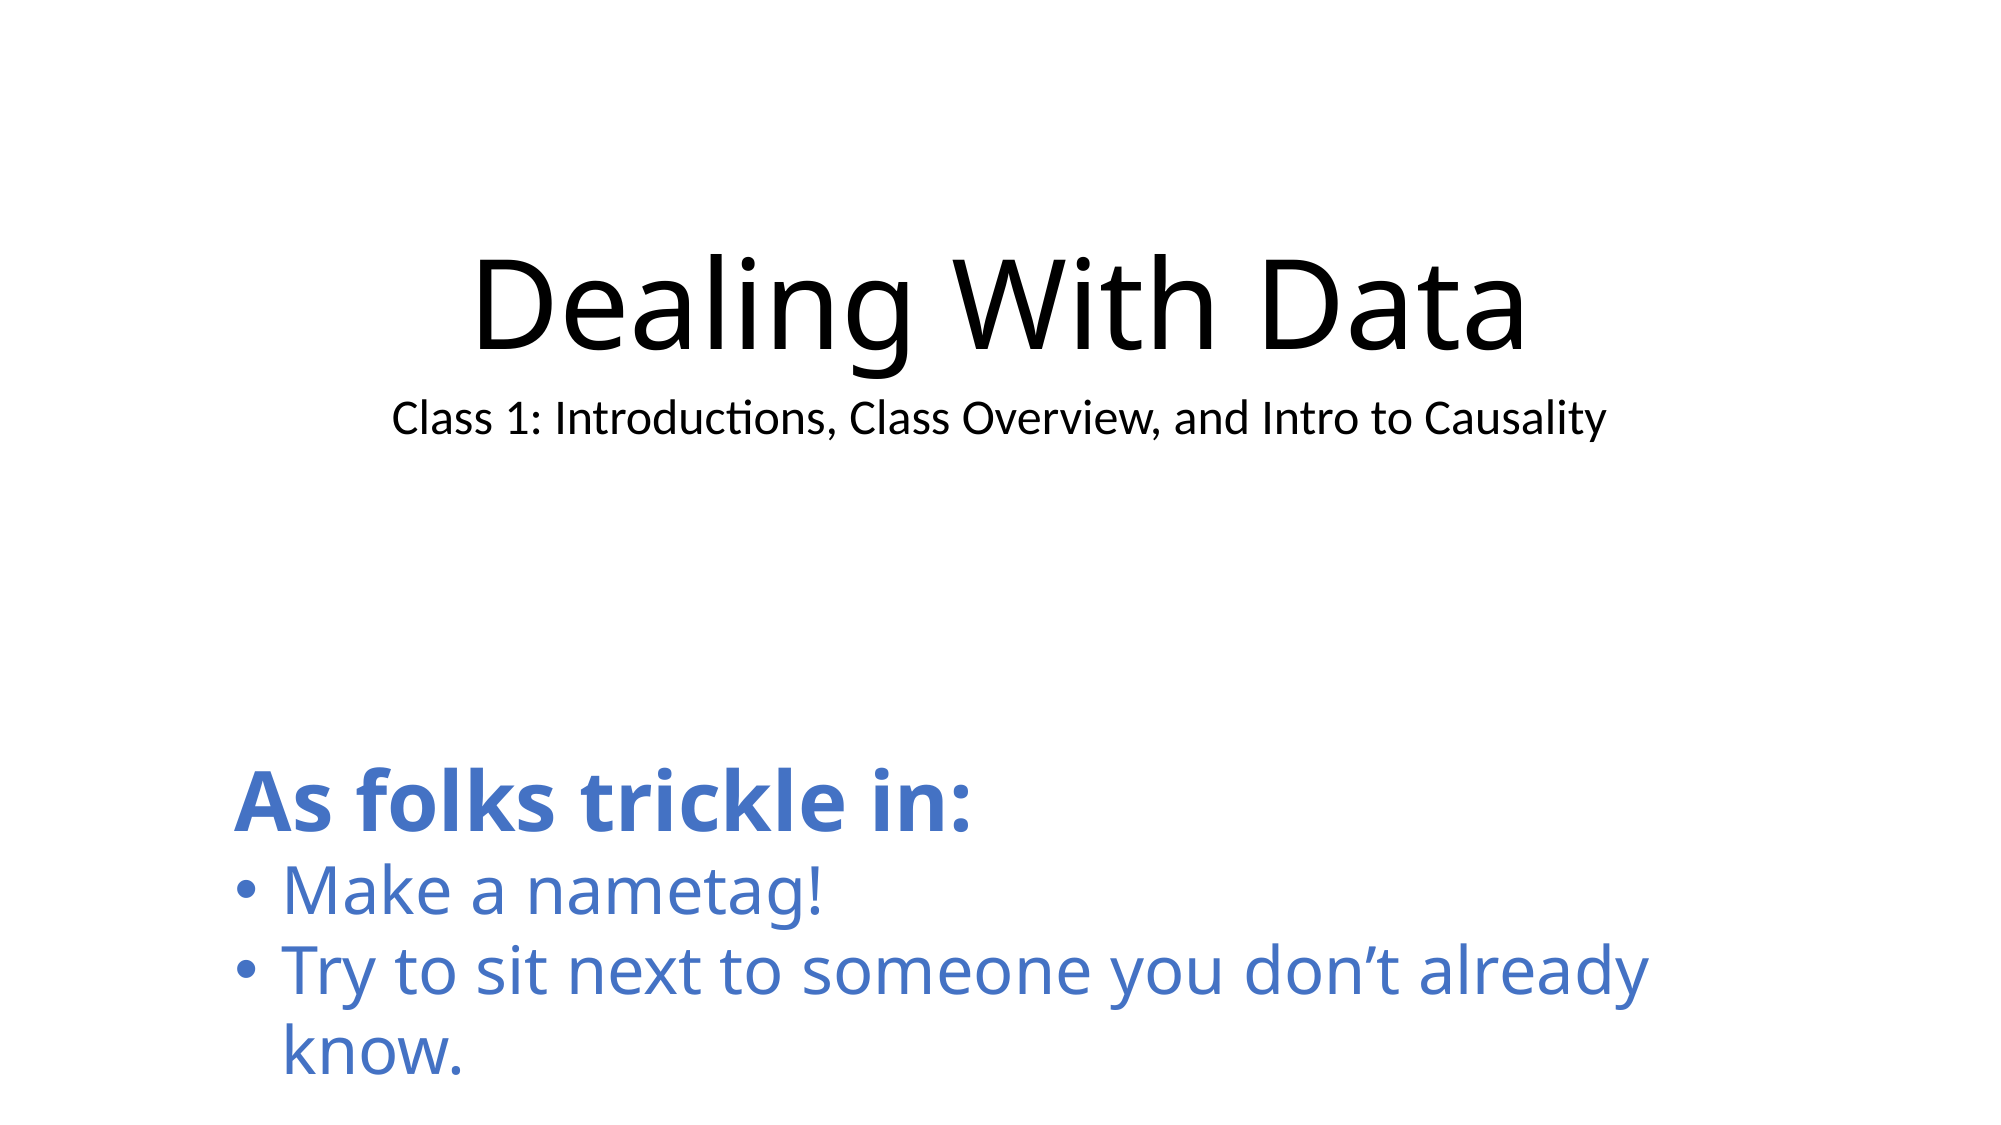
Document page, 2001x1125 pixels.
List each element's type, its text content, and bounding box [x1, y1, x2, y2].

text_box As folks trickle in: Make a nametag! Try to sit next to someone you don’t already know. [219, 740, 1780, 1096]
subtitle Class 1: Introductions, Class Overview, and Intro to Causality [249, 384, 1750, 656]
title Dealing With Data [249, 0, 1750, 384]
